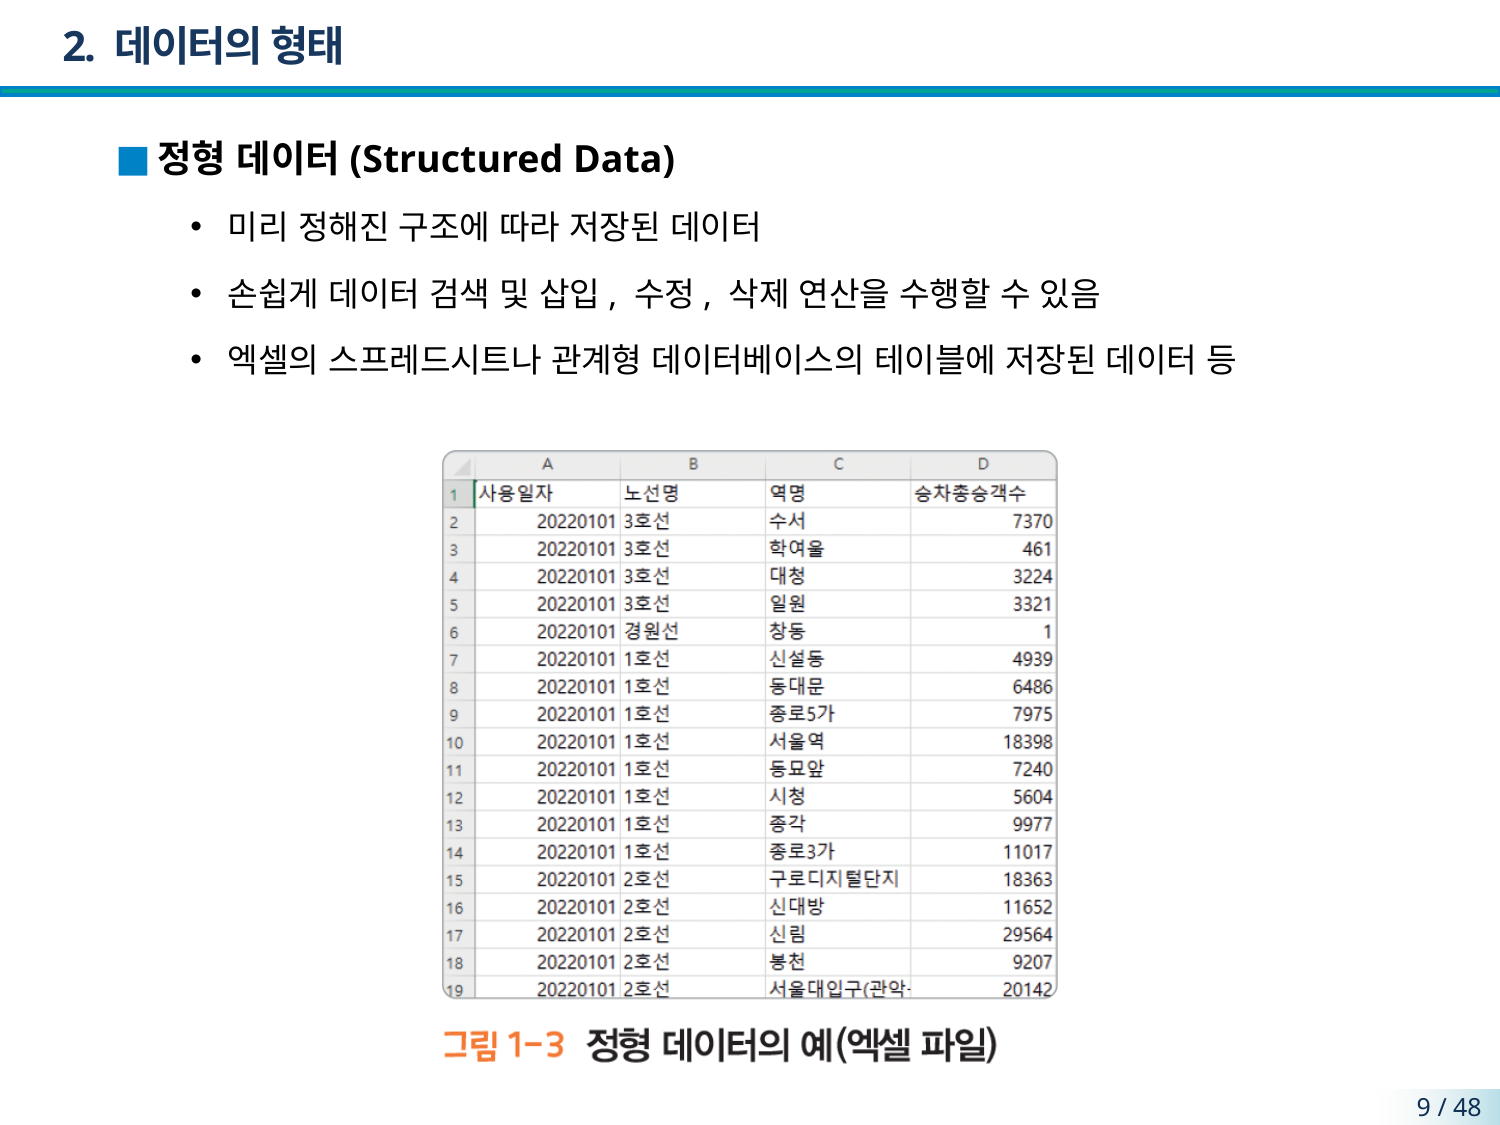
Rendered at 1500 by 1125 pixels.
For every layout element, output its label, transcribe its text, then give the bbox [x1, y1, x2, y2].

title 2. 데이터의 형태 [47, 5, 1325, 84]
picture [436, 444, 1064, 1070]
list 정형 데이터(Structured Data) 미리 정해진 구조에 따라 저장된 데이터 손쉽게 데이터 검색 및 삽입, 수정, 삭제 연산을 수행할 수 있음 엑셀의 스프레드시트나 관계형 데이터베이스의 테이블에 저장된 데이터 등 [100, 127, 1459, 1050]
